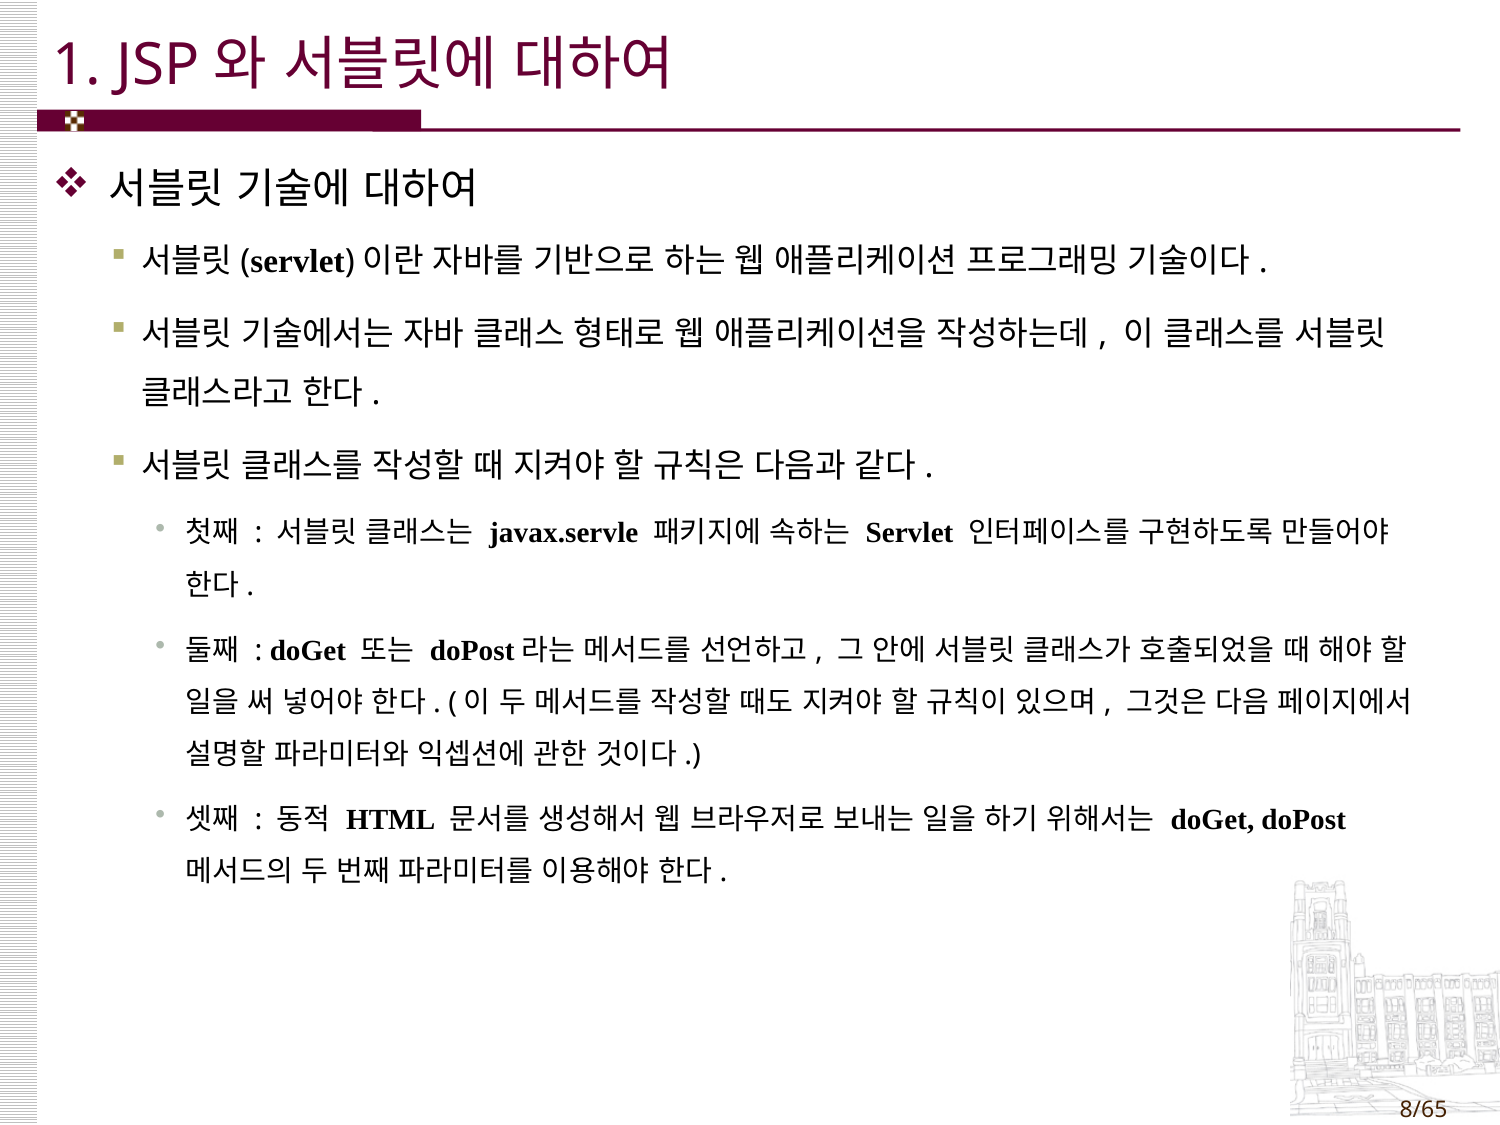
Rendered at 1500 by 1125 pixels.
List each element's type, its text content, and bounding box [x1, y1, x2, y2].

picture [65, 111, 84, 131]
title 1. JSP와 서블릿에 대하여 [36, 13, 1278, 109]
list 서블릿 기술에 대하여 서블릿(servlet)이란 자바를 기반으로 하는 웹 애플리케이션 프로그래밍 기술이다. 서블릿 기술에서는 자바 클래스 형태로 웹 애플리케이션을 작성하는데, 이 클래스를 서블릿 클래스라고 한다. 서블릿 클래스를 작성할 때 지켜야 할 규칙은 다음과 같다. 첫째 : 서블릿 클래스는 javax.servle 패키지에 속하는 Servlet 인터페이스를 구현하도록 만들어야 한다. 둘째 : doGet 또는 doPost라는 메서드를 선언하고, 그 안에 서블릿 클래스가 호출되었을 때 해야 할 일을 써 넣어야 한다. (이 두 메서드를 작성할 때도 지켜야 할 규칙이 있으며, 그것은 다음 페이지에서 설명할 파라미터와 익셉션에 관한 것이다.) 셋째 : 동적 HTML 문서를 생성해서 웹 브라우저로 보내는 일을 하기 위해서는 doGet, doPost 메서드의 두 번째 파라미터를 이용해야 한다. [37, 154, 1463, 1093]
picture [1290, 874, 1500, 1125]
